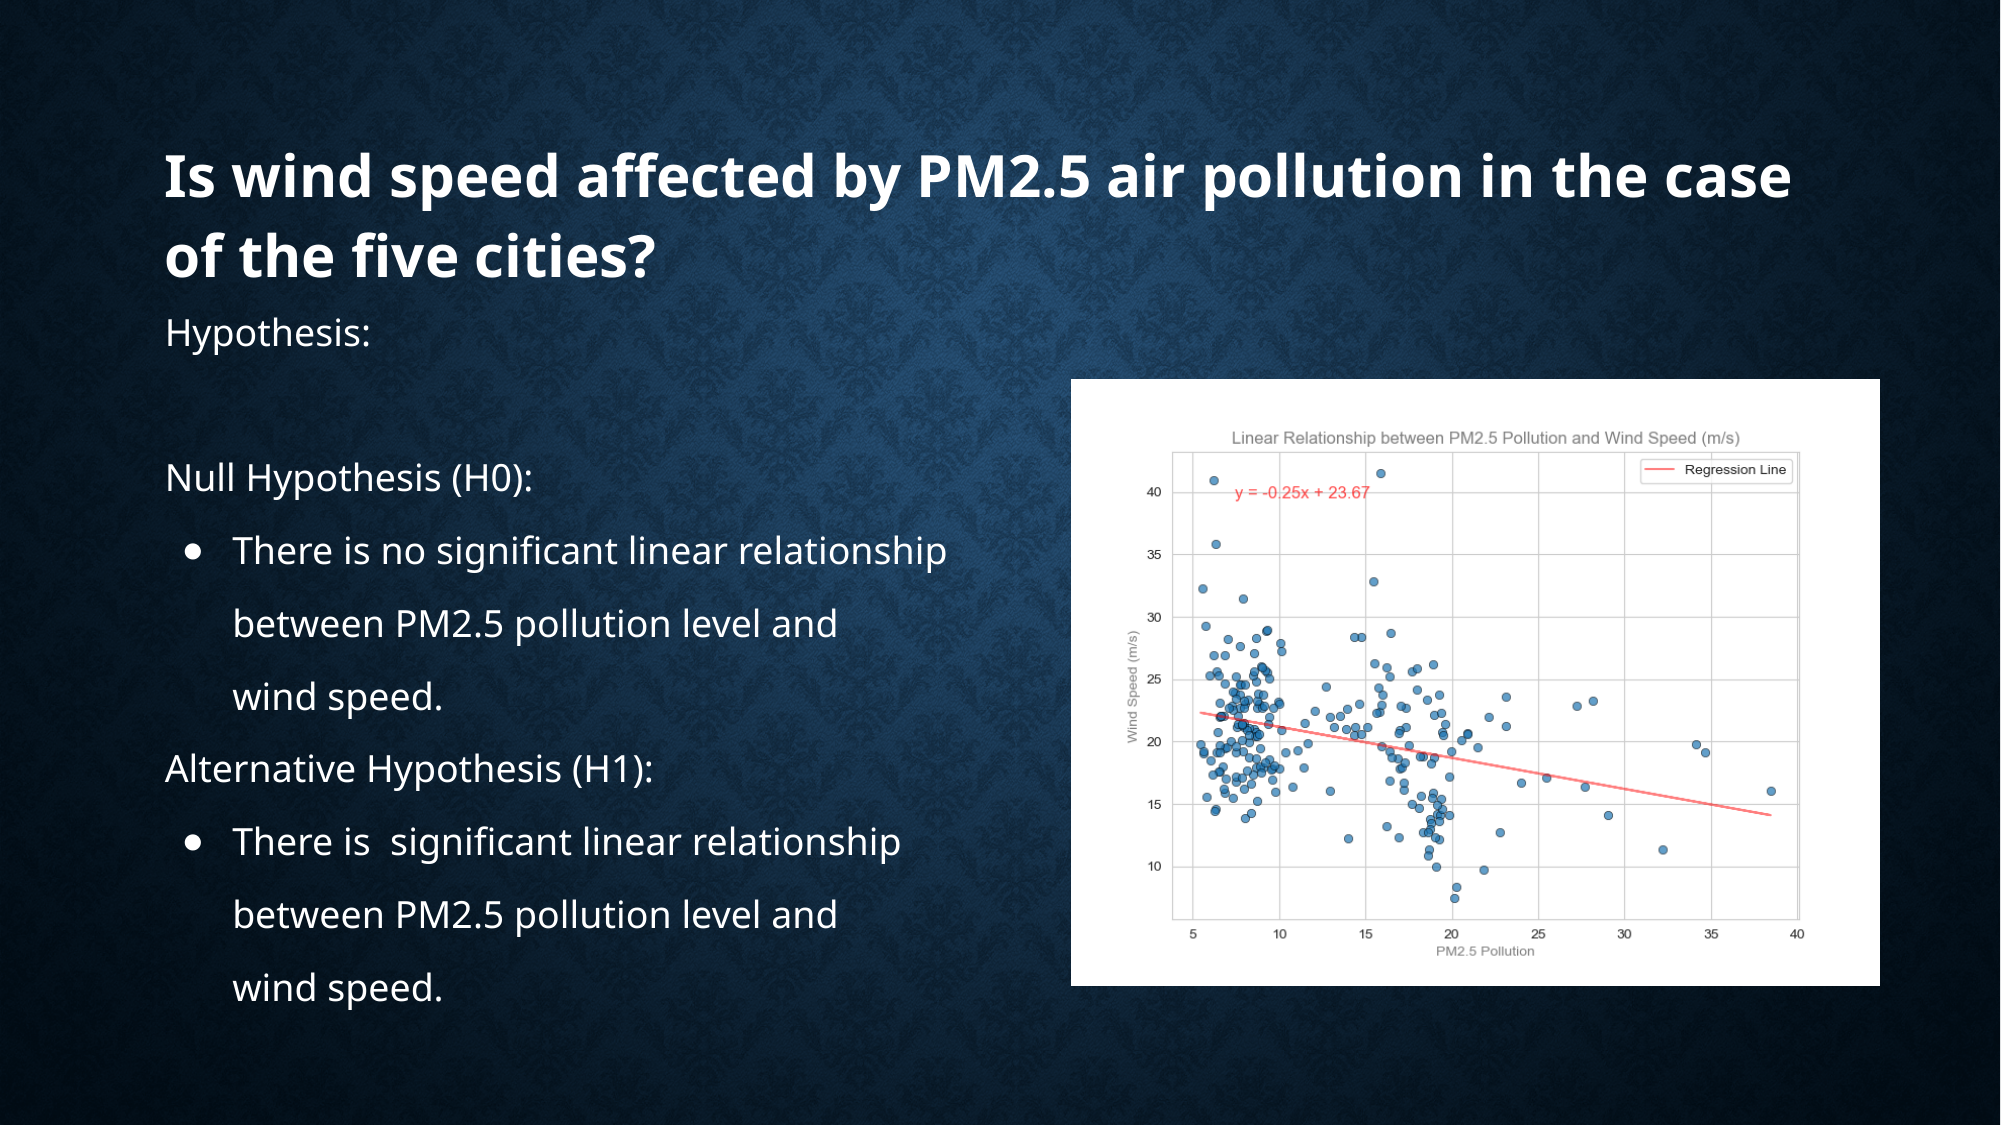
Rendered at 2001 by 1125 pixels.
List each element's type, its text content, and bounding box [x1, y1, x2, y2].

picture [0, 0, 2001, 1125]
list Hypothesis: Null Hypothesis (H0): There is no significant linear relationship between PM2.5 pollution level and wind speed. Alternative Hypothesis (H1): There is significant linear relationship between PM2.5 pollution level and wind speed. [149, 292, 1849, 1021]
title Is wind speed affected by PM2.5 air pollution in the case of the five cities? [149, 99, 1849, 292]
